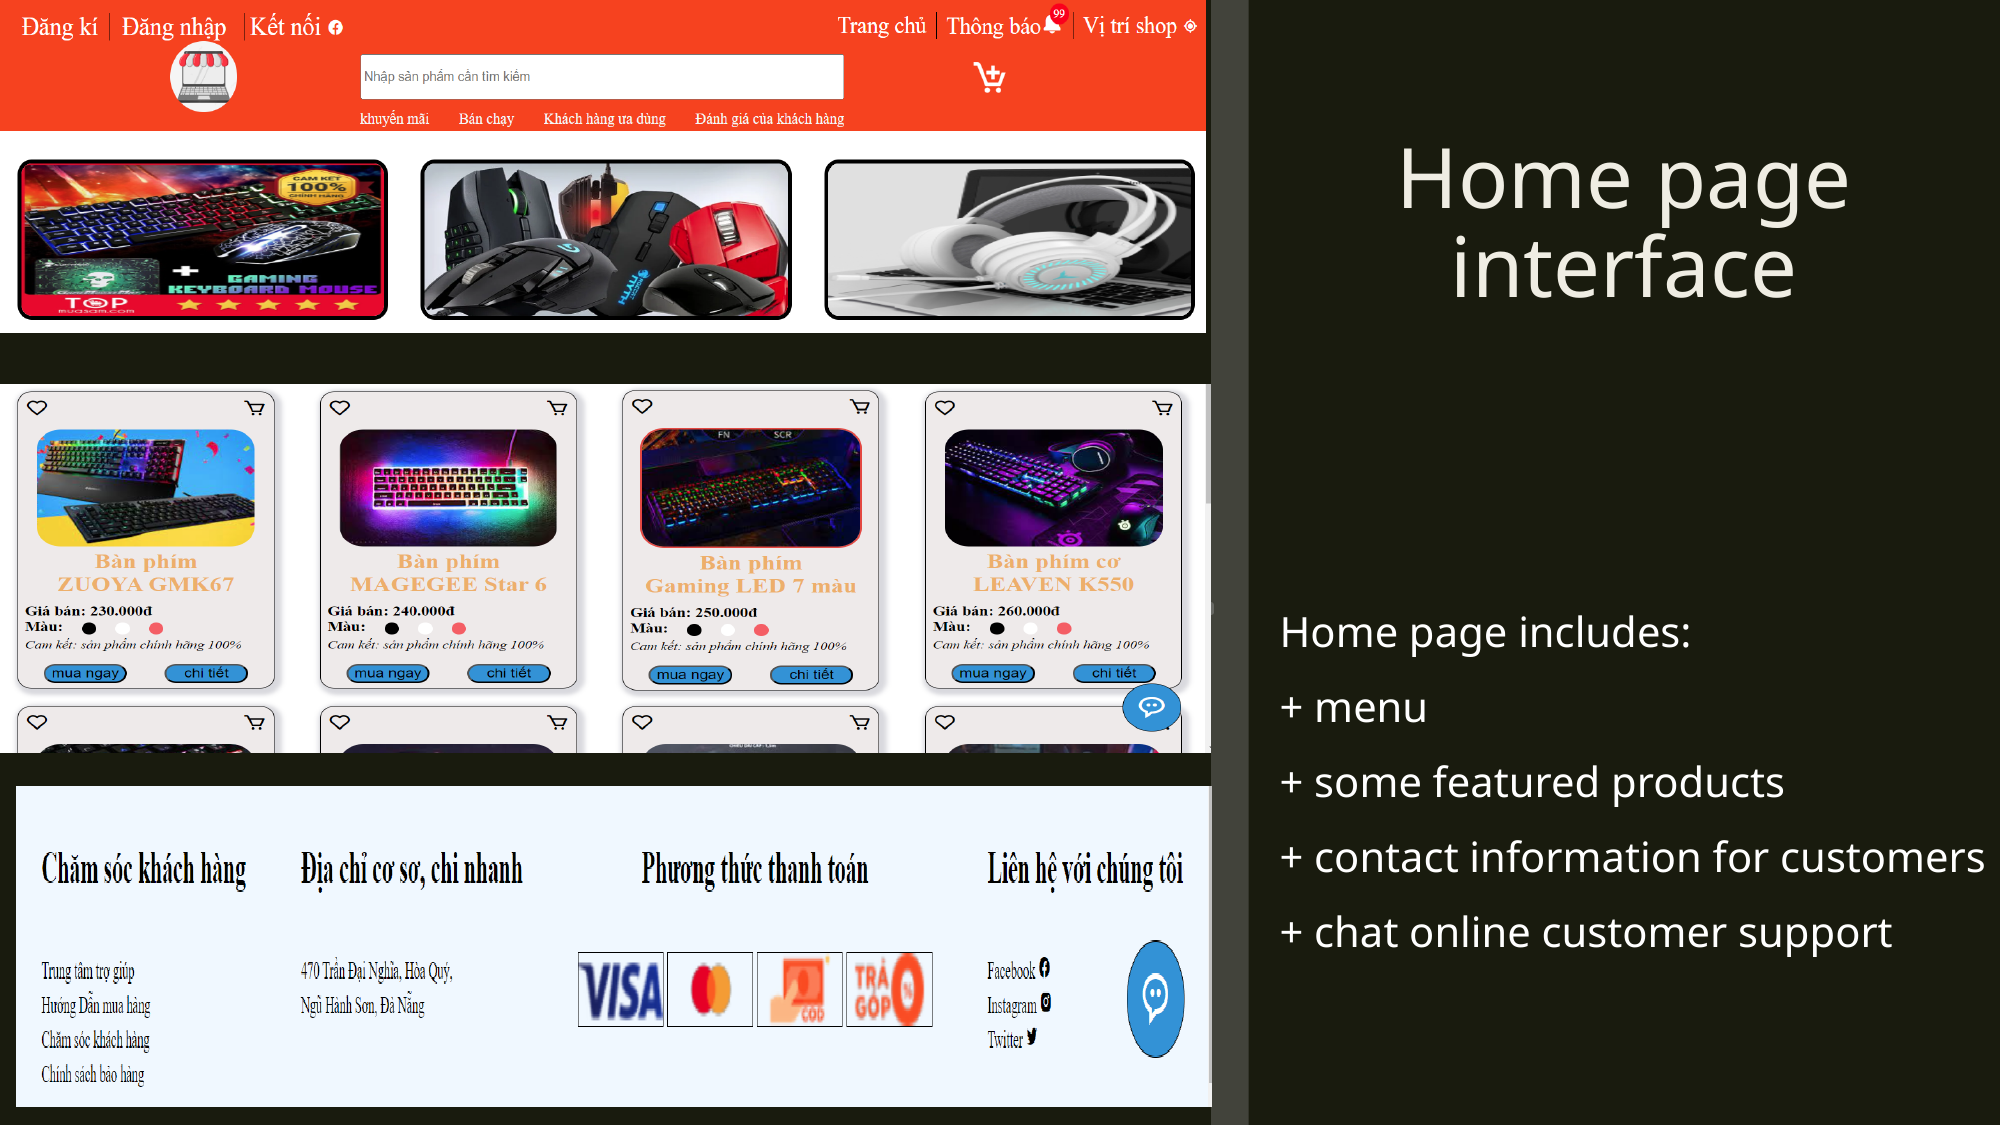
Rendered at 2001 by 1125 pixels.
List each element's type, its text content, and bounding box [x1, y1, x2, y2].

picture [16, 786, 1212, 1107]
text_box [1252, 0, 2000, 1125]
picture [0, 0, 1206, 333]
text_box [1208, 0, 1252, 1125]
text_box [0, 0, 1208, 384]
title Home page interface [1322, 115, 1926, 448]
text_box [0, 753, 1208, 1125]
text_box Home page includes: + menu + some featured products + contact information for customers + chat online customer support [1264, 573, 2000, 964]
picture [0, 384, 1211, 753]
